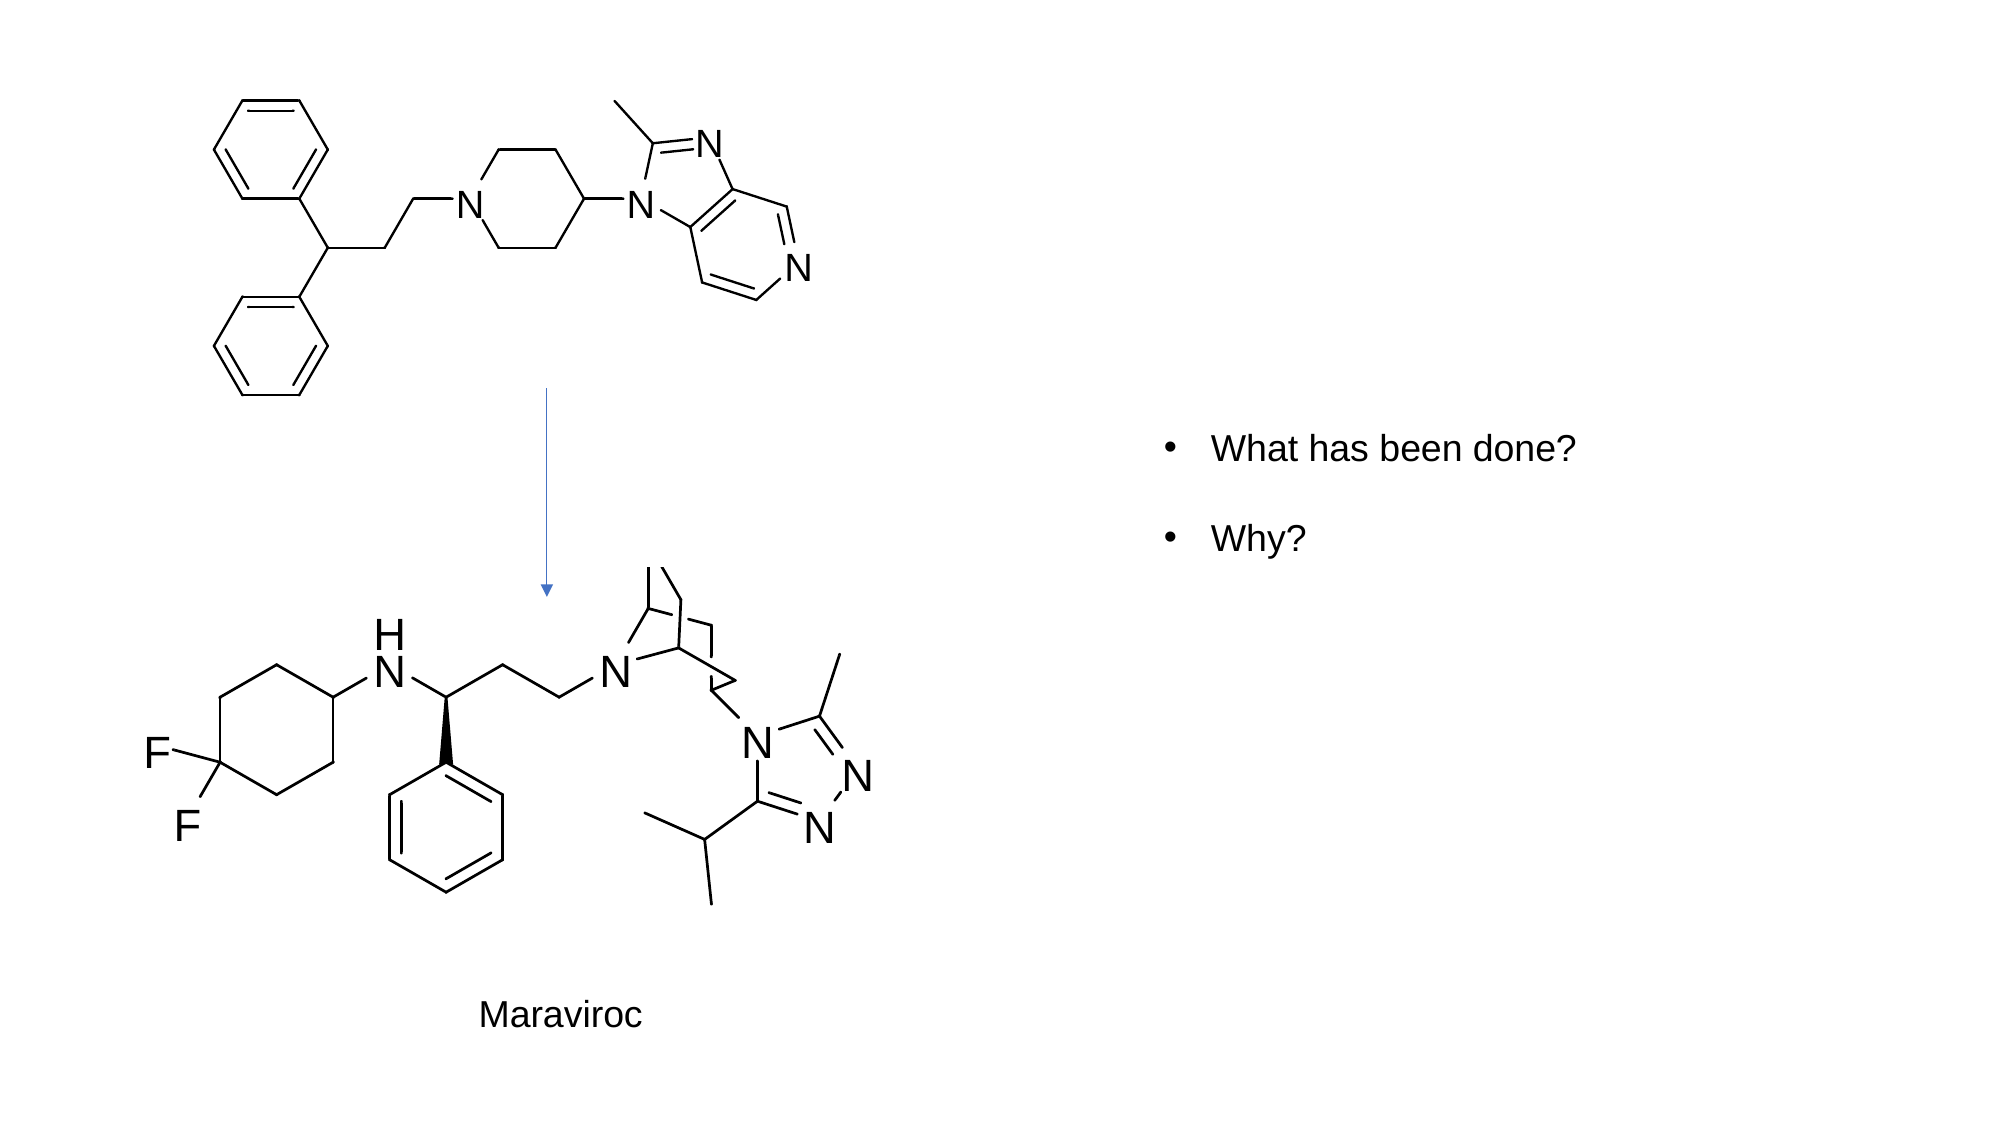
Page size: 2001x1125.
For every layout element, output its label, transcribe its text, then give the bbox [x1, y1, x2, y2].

text_box What has been done? Why? [1149, 416, 1757, 567]
text_box Maraviroc [463, 982, 682, 1042]
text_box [145, 567, 902, 955]
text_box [212, 91, 835, 407]
